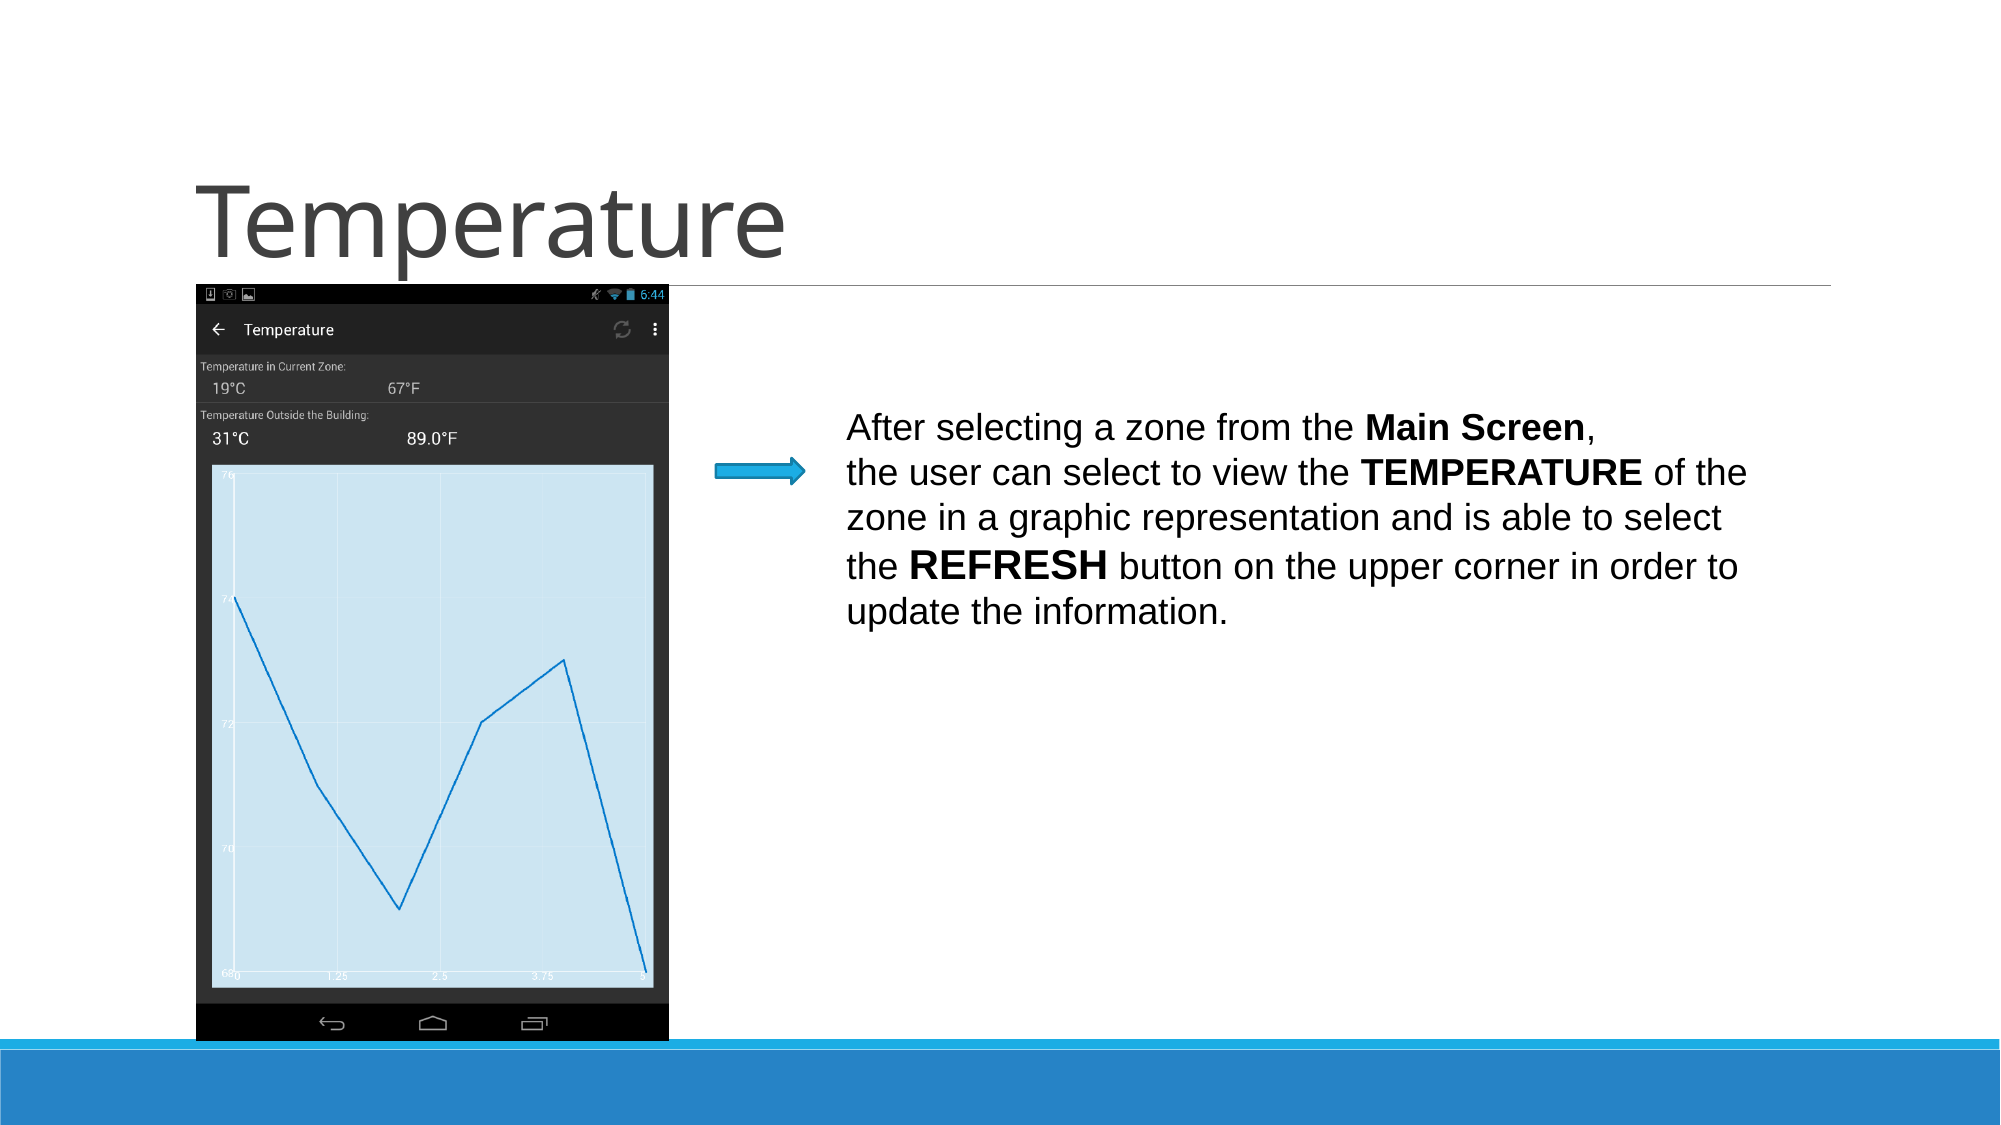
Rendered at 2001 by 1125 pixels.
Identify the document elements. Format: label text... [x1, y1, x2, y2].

title Temperature [180, 47, 1830, 285]
text_box After selecting a zone from the Main Screen, the user can select to view the TEMPERATURE of the zone in a graphic representation and is able to select the REFRESH button on the upper corner in order to update the information. [831, 395, 1780, 640]
text_box [714, 456, 806, 486]
picture [195, 284, 669, 1041]
